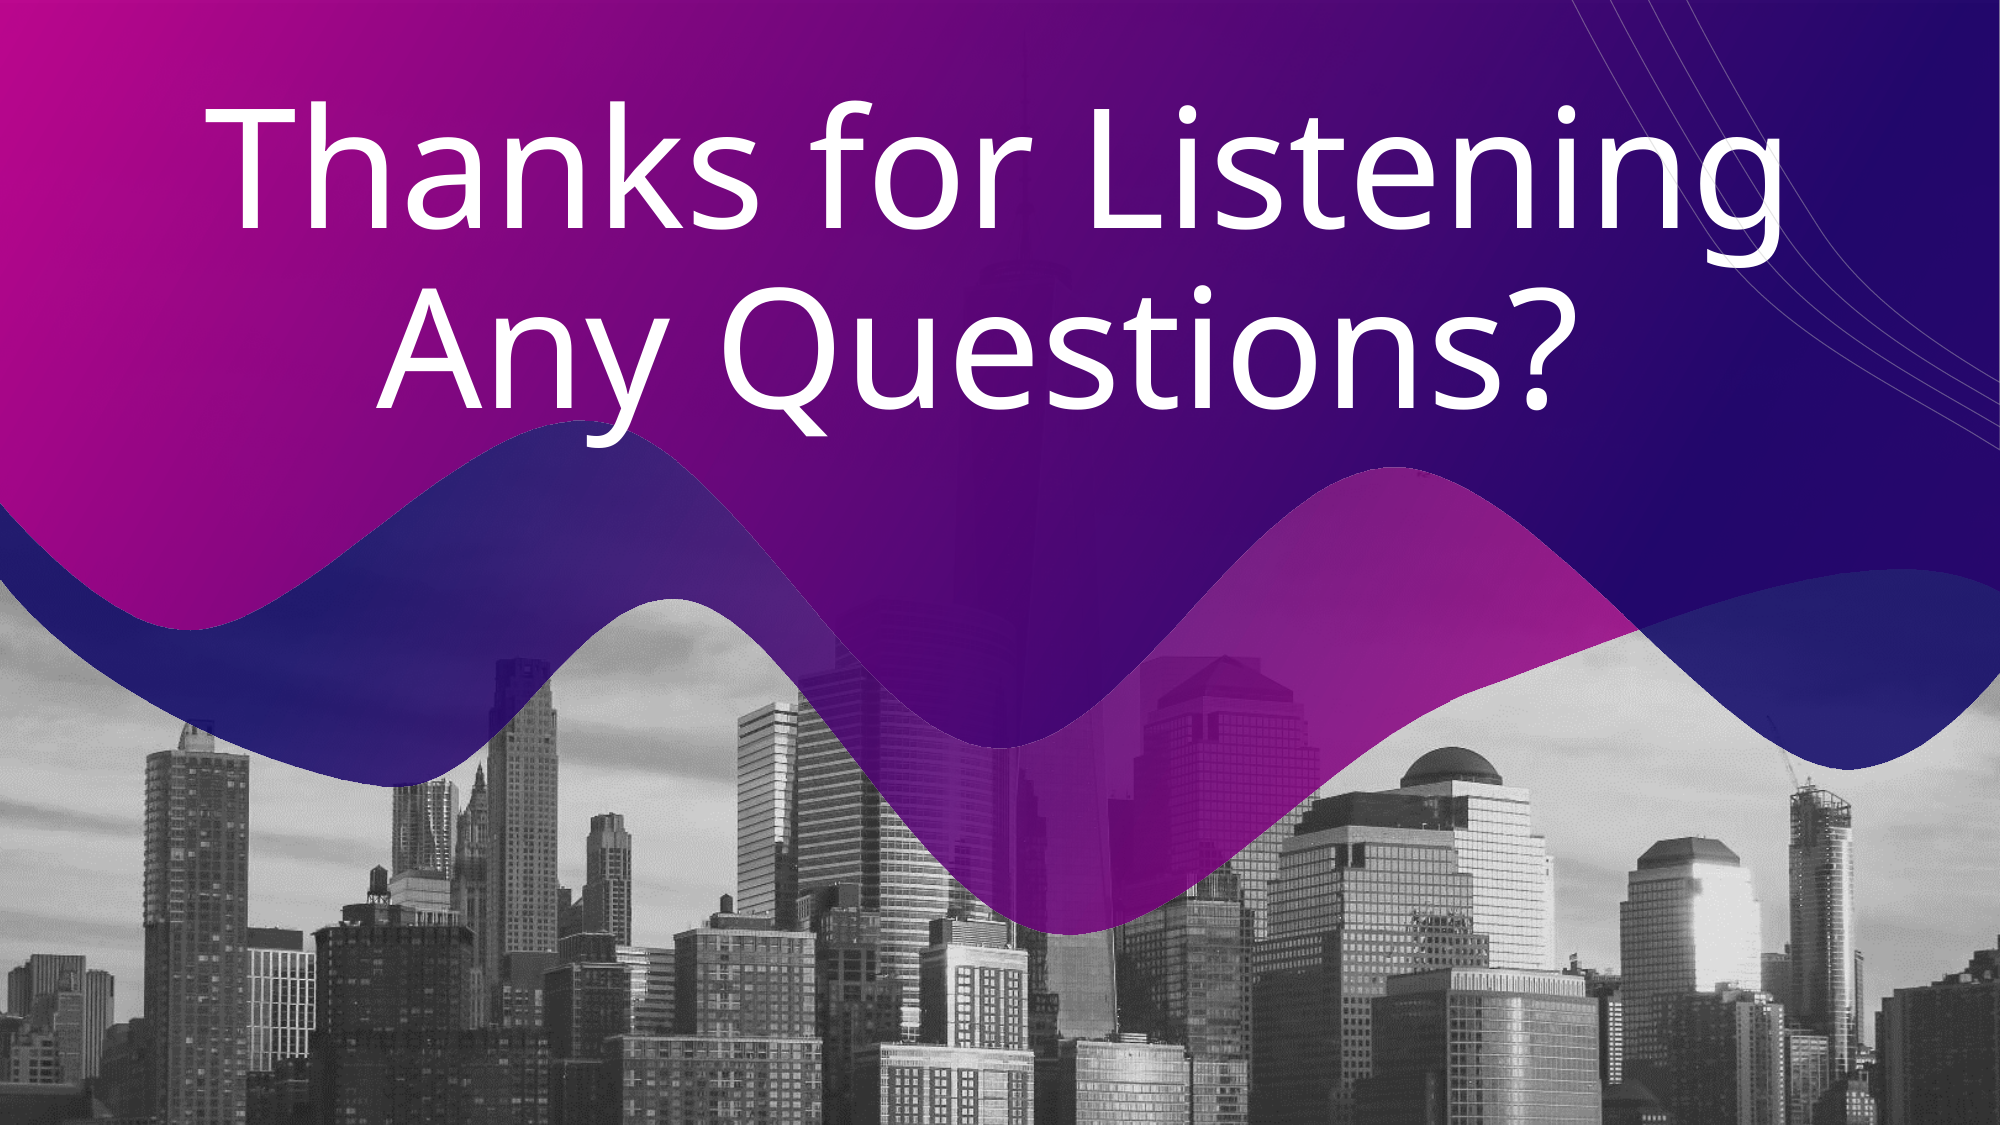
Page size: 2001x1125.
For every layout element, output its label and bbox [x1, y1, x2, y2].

picture [0, 3, 2000, 1125]
text_box [1571, 0, 2000, 450]
